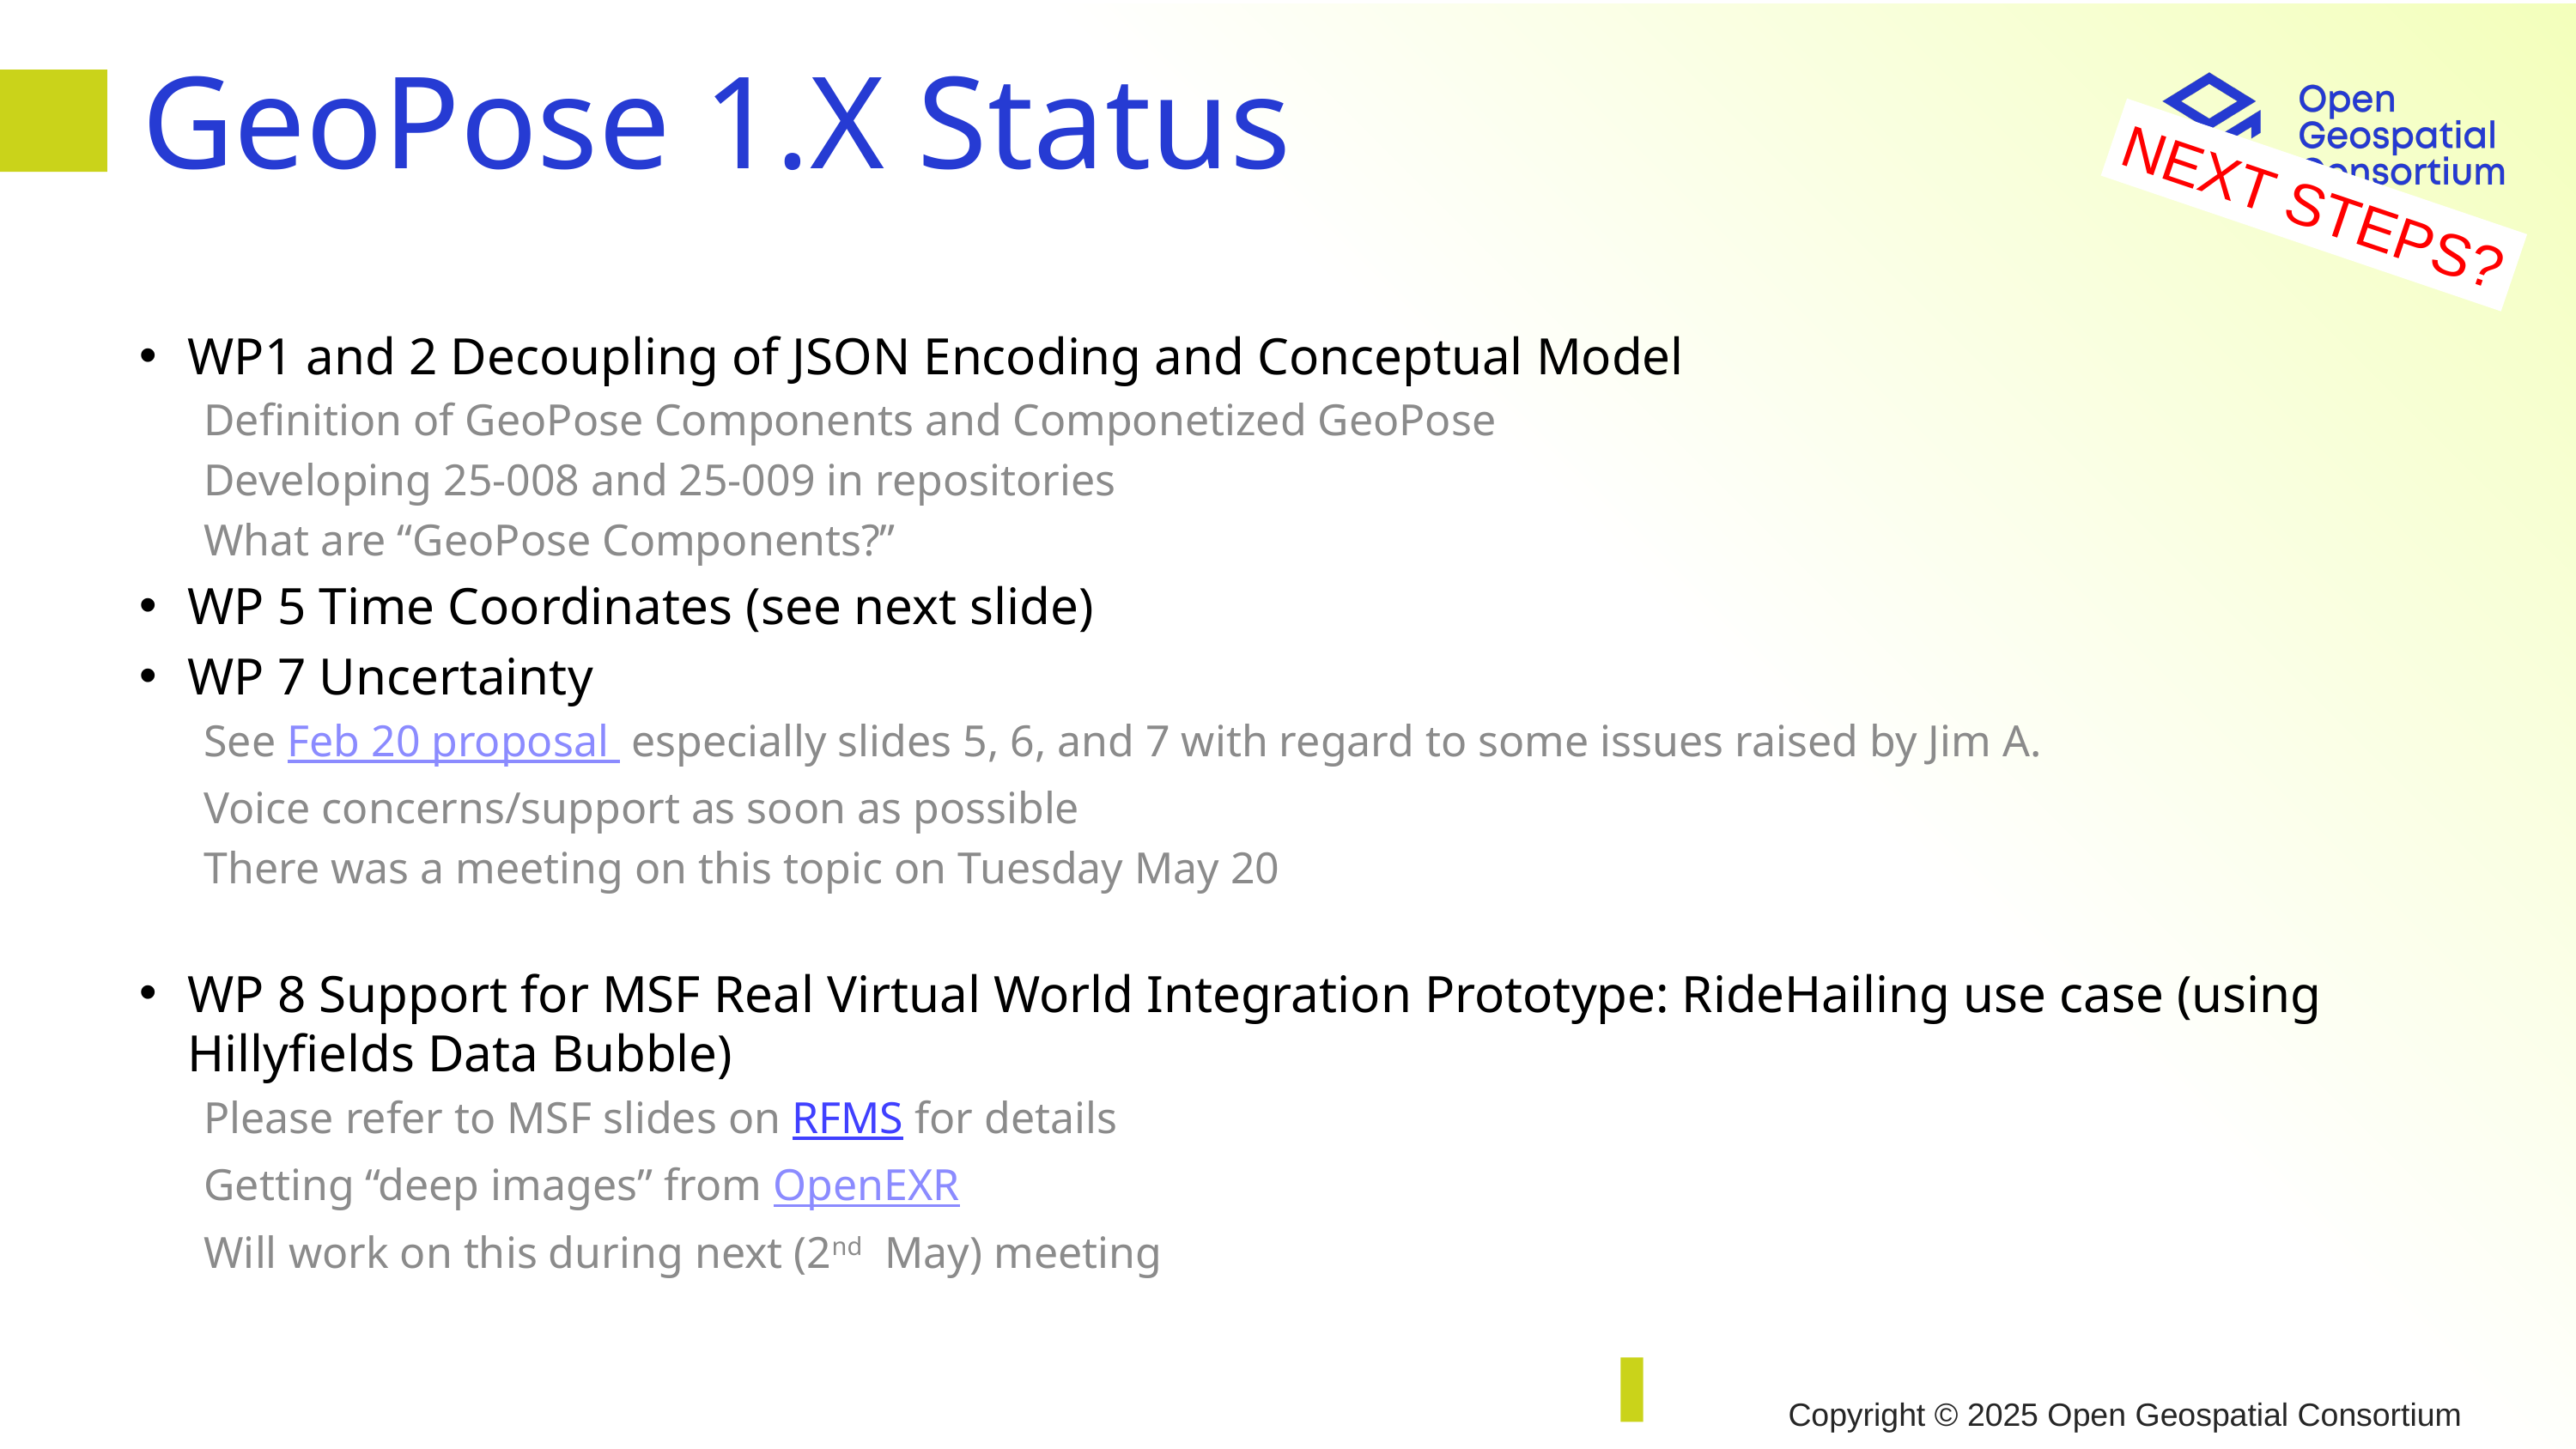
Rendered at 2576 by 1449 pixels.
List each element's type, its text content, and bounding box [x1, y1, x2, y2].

title GeoPose 1.X Status [129, 71, 1986, 201]
text_box Copyright © 2025 Open Geospatial Consortium [1674, 1384, 2576, 1433]
picture [2150, 193, 2167, 199]
picture [2150, 70, 2512, 199]
list WP1 and 2 Decoupling of JSON Encoding and Conceptual Model Definition of GeoPose Components and Componetized GeoPose Developing 25-008 and 25-009 in repositories What are “GeoPose Components?” WP 5 Time Coordinates (see next slide) WP 7 Uncertainty See Feb 20 proposal especially slides 5, 6, and 7 with regard to some issues raised by Jim A. Voice concerns/support as soon as possible There was a meeting on this topic on Tuesday May 20 WP 8 Support for MSF Real Virtual World Integration Prototype: RideHailing use case (using Hillyfields Data Bubble) Please refer to MSF slides on RFMS for details Getting “deep images” from OpenEXR Will work on this during next (2nd May) meeting [126, 318, 2419, 1377]
text_box NEXT STEPS? [2100, 98, 2528, 312]
